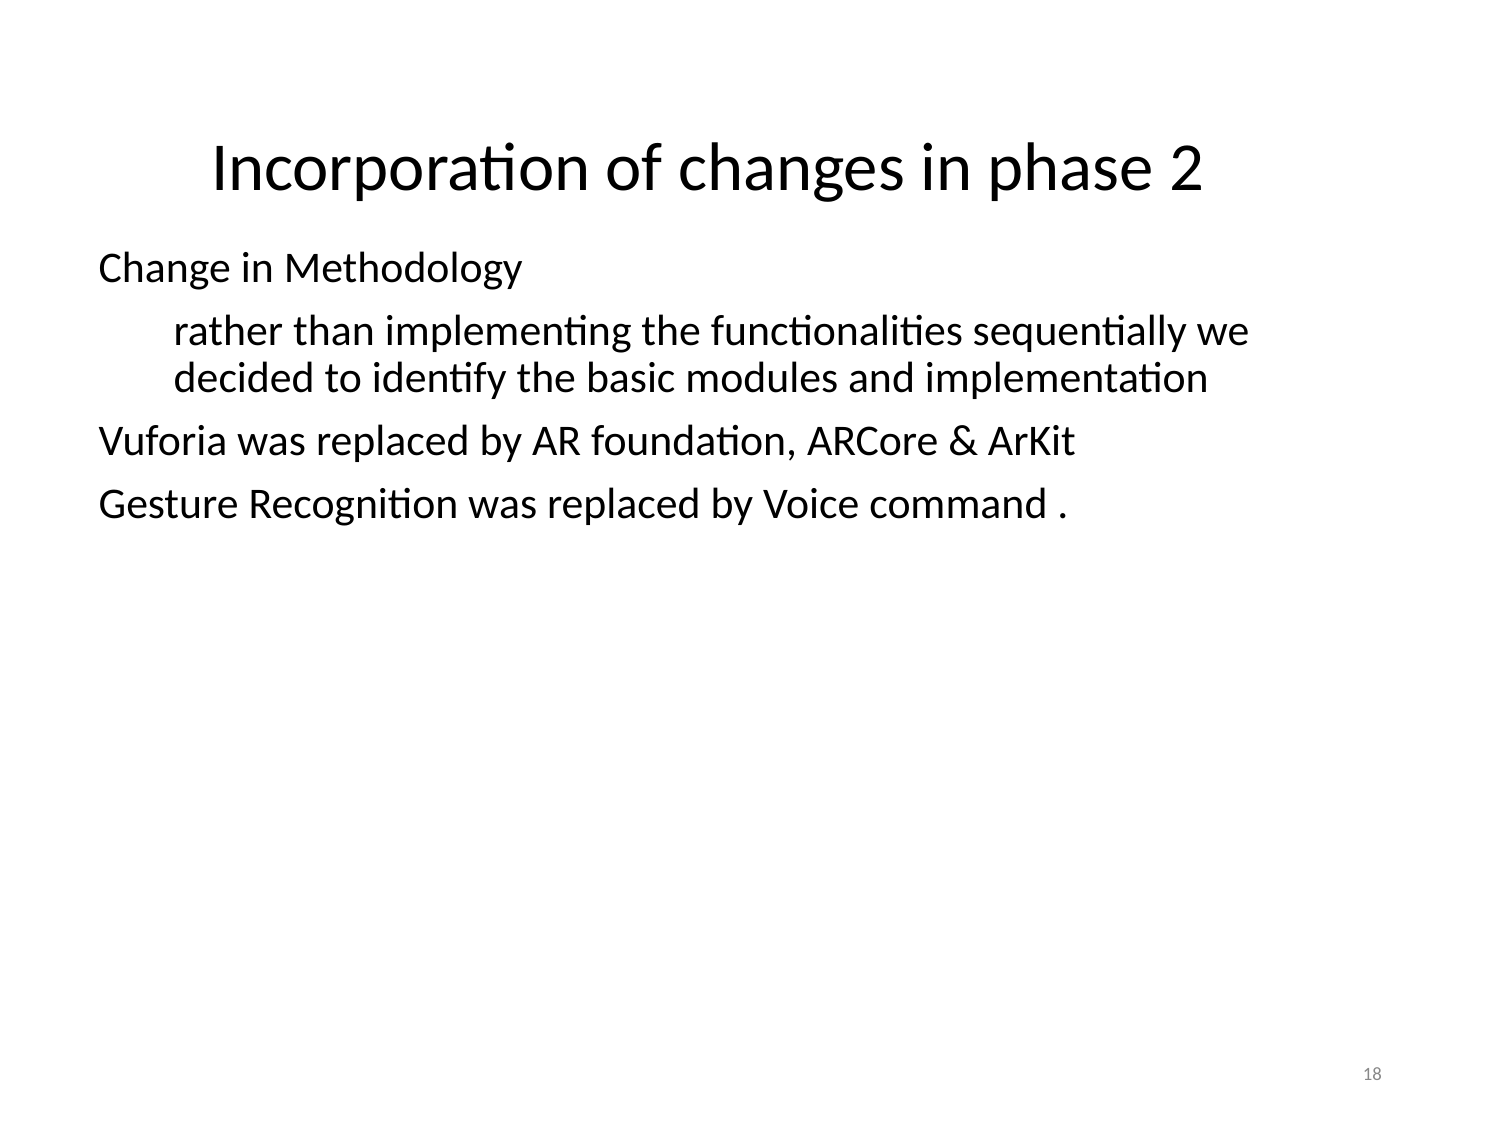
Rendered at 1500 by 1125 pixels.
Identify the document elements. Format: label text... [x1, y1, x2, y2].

title Incorporation of changes in phase 2 [103, 59, 1397, 278]
slide_number 18 [1059, 1042, 1397, 1103]
list Change in Methodology rather than implementing the functionalities sequentially we decided to identify the basic modules and implementation Vuforia was replaced by AR foundation, ARCore & ArKit Gesture Recognition was replaced by Voice command . [83, 237, 1378, 1009]
